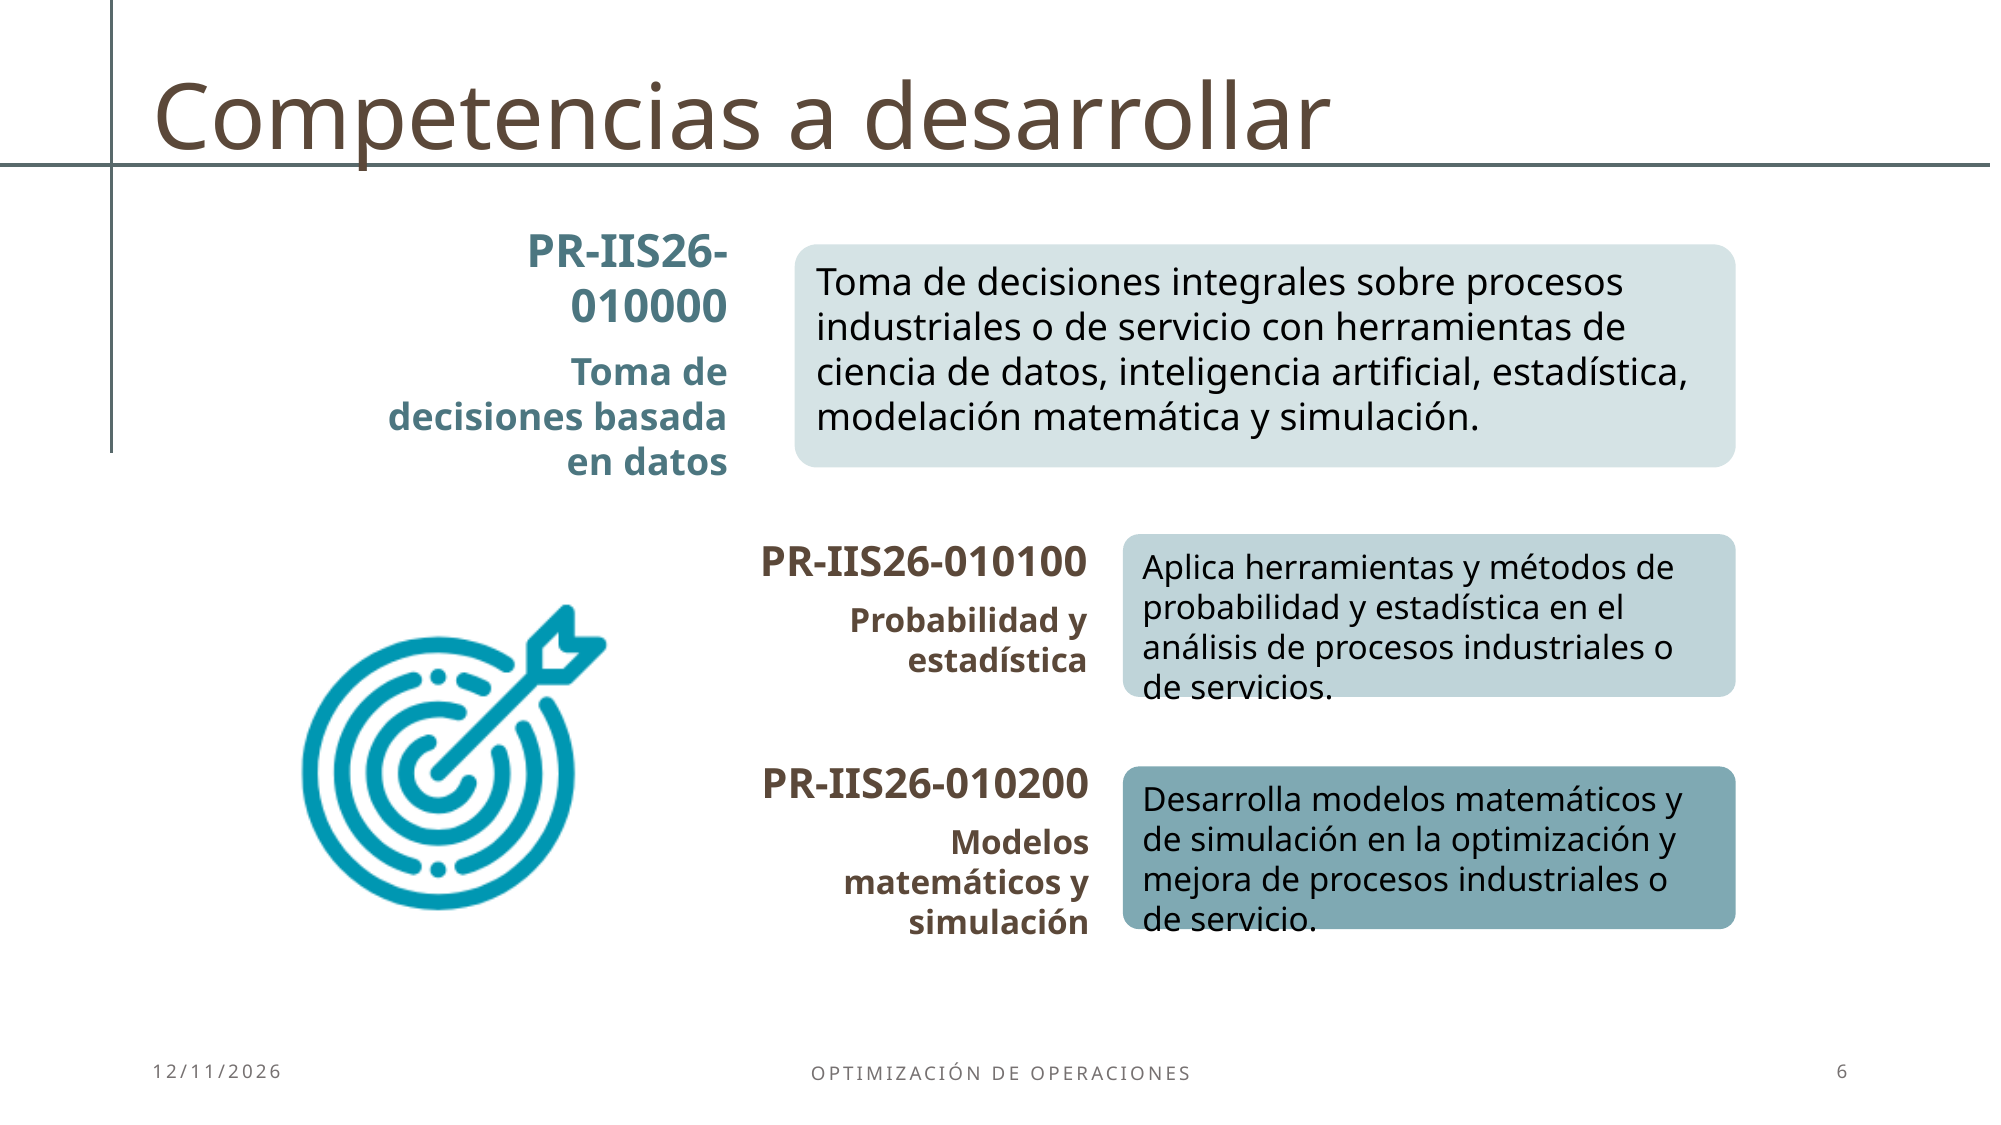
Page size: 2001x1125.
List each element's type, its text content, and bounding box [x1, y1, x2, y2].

text_box Toma de decisiones integrales sobre procesos industriales o de servicio con herramientas de ciencia de datos, inteligencia artificial, estadística, modelación matemática y simulación. [794, 244, 1736, 468]
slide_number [137, 1042, 588, 1103]
text_box [854, 730, 1602, 894]
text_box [362, 271, 746, 434]
text_box Desarrolla modelos matemáticos y de simulación en la optimización y mejora de procesos industriales o de servicio. [1122, 766, 1736, 930]
slide_number 6 [1412, 1042, 1863, 1103]
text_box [705, 791, 1107, 930]
text_box [836, 242, 1584, 405]
text_box Aplica herramientas y métodos de probabilidad y estadística en el análisis de procesos industriales o de servicios. [1122, 534, 1736, 697]
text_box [705, 565, 1106, 679]
footer Optimización de operaciones [662, 1042, 1338, 1103]
title Competencias a desarrollar [137, 59, 1863, 179]
picture [194, 565, 705, 949]
